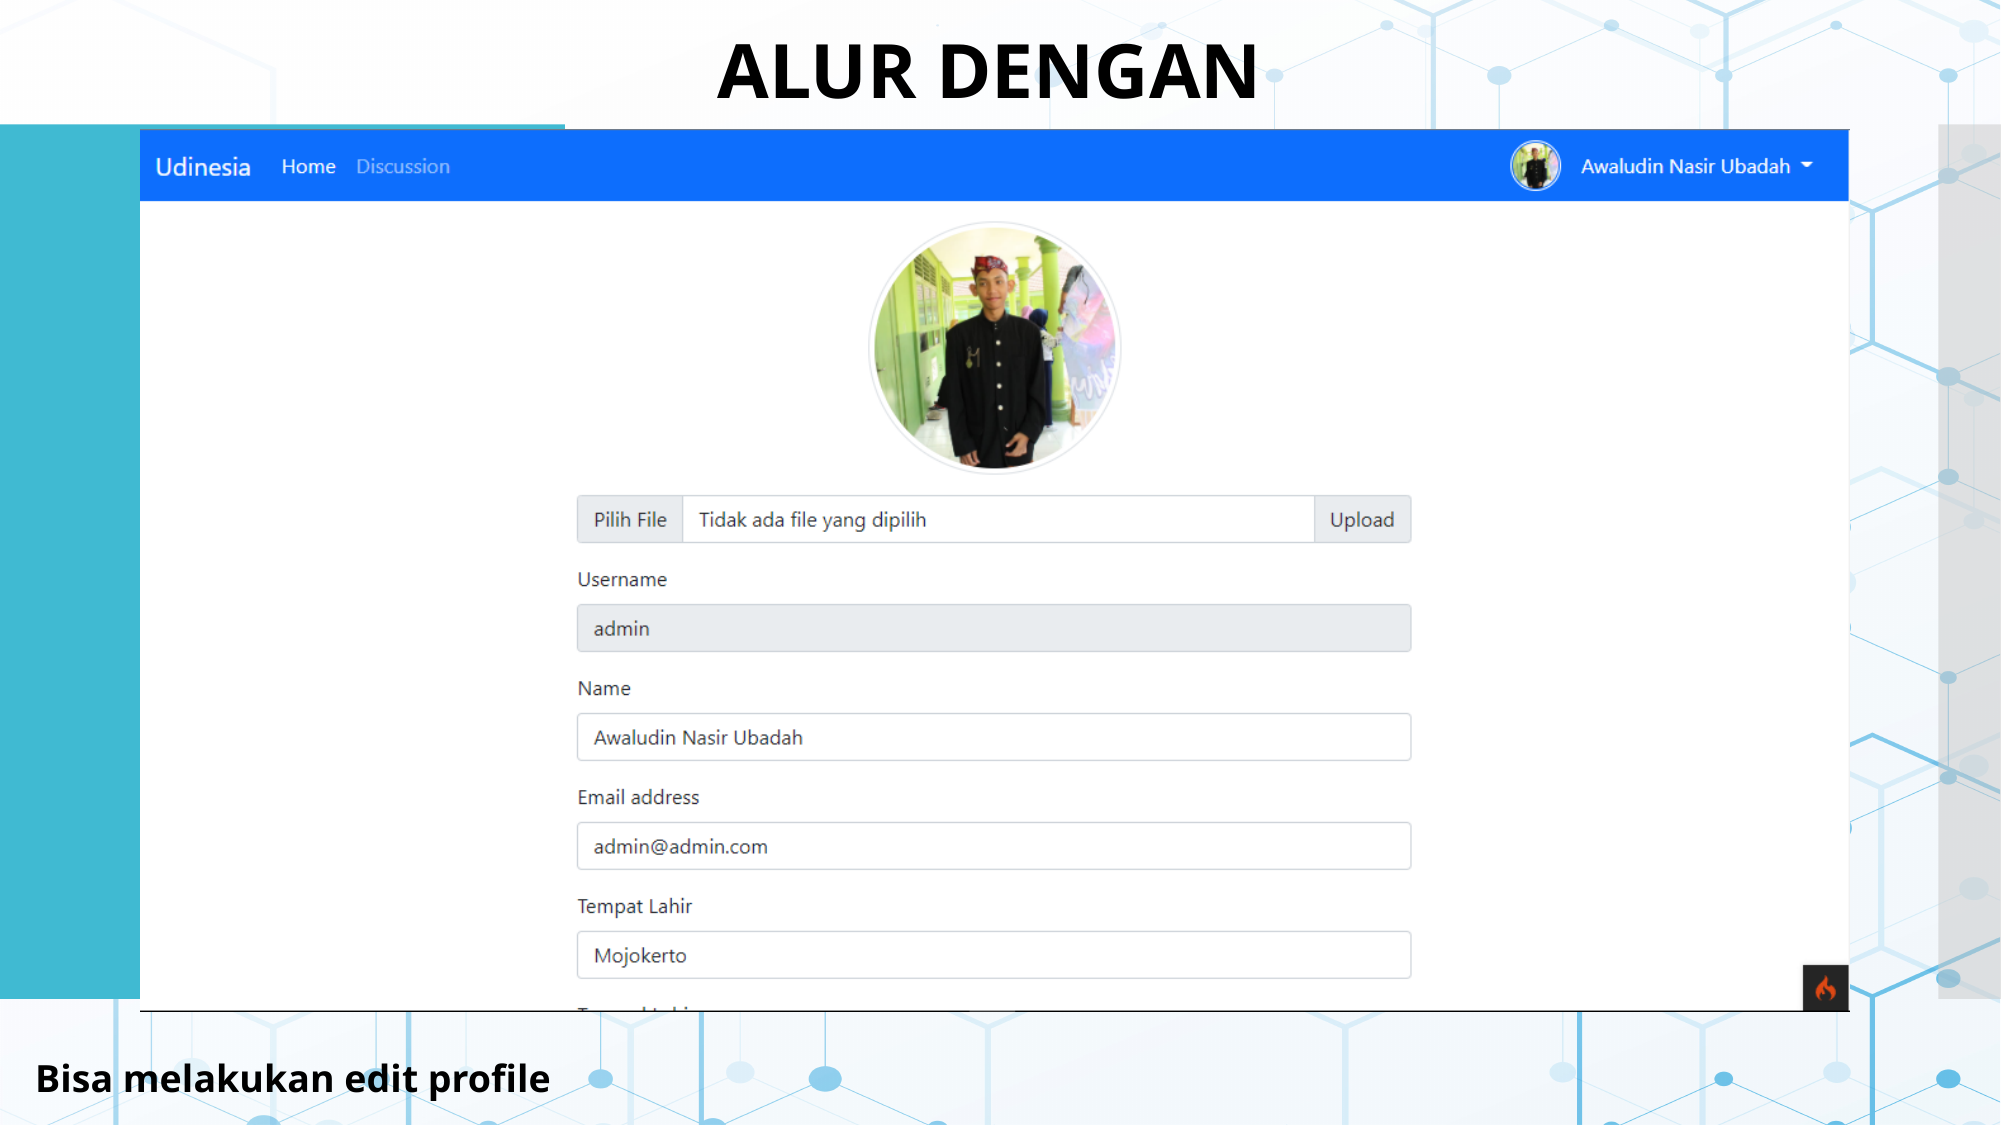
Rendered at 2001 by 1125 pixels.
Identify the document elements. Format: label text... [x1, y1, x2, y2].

text_box Bisa melakukan edit profile [20, 1047, 2000, 1108]
picture [0, 0, 2001, 1125]
text_box ALUR DENGAN LOGIN [579, 15, 1400, 128]
